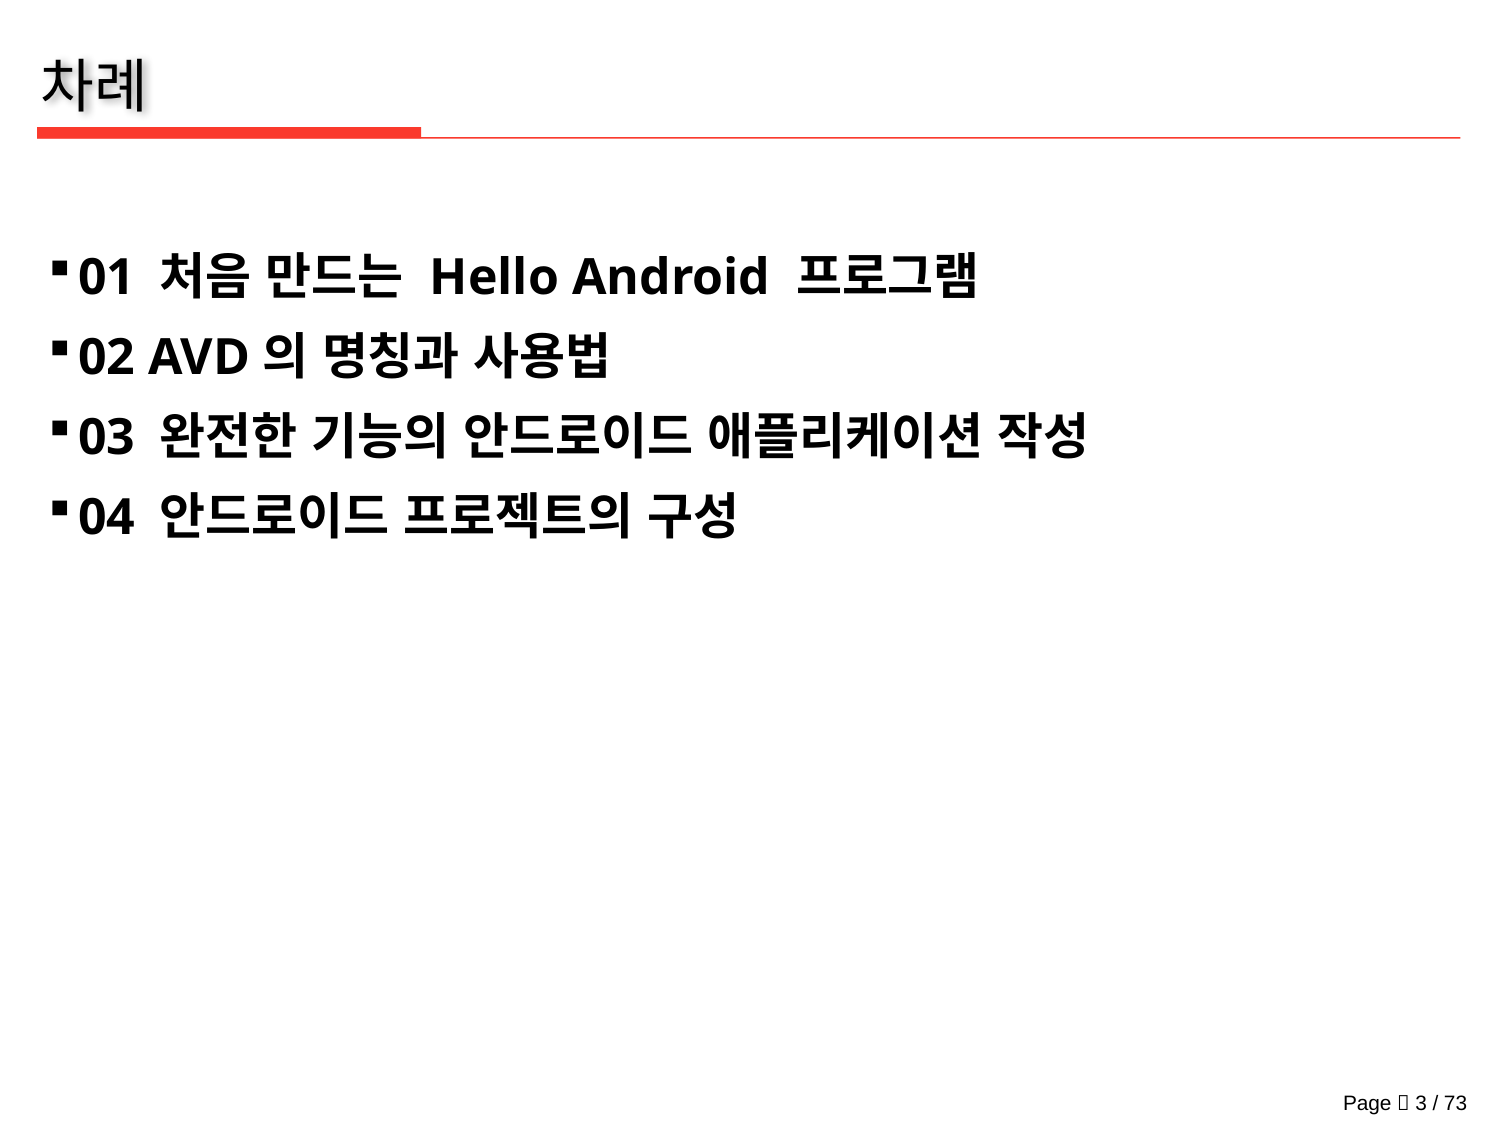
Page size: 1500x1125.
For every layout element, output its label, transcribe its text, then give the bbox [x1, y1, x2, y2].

list 01 처음 만드는 Hello Android 프로그램 02 AVD의 명칭과 사용법 03 완전한 기능의 안드로이드 애플리케이션 작성 04 안드로이드 프로젝트의 구성 [48, 243, 1448, 952]
